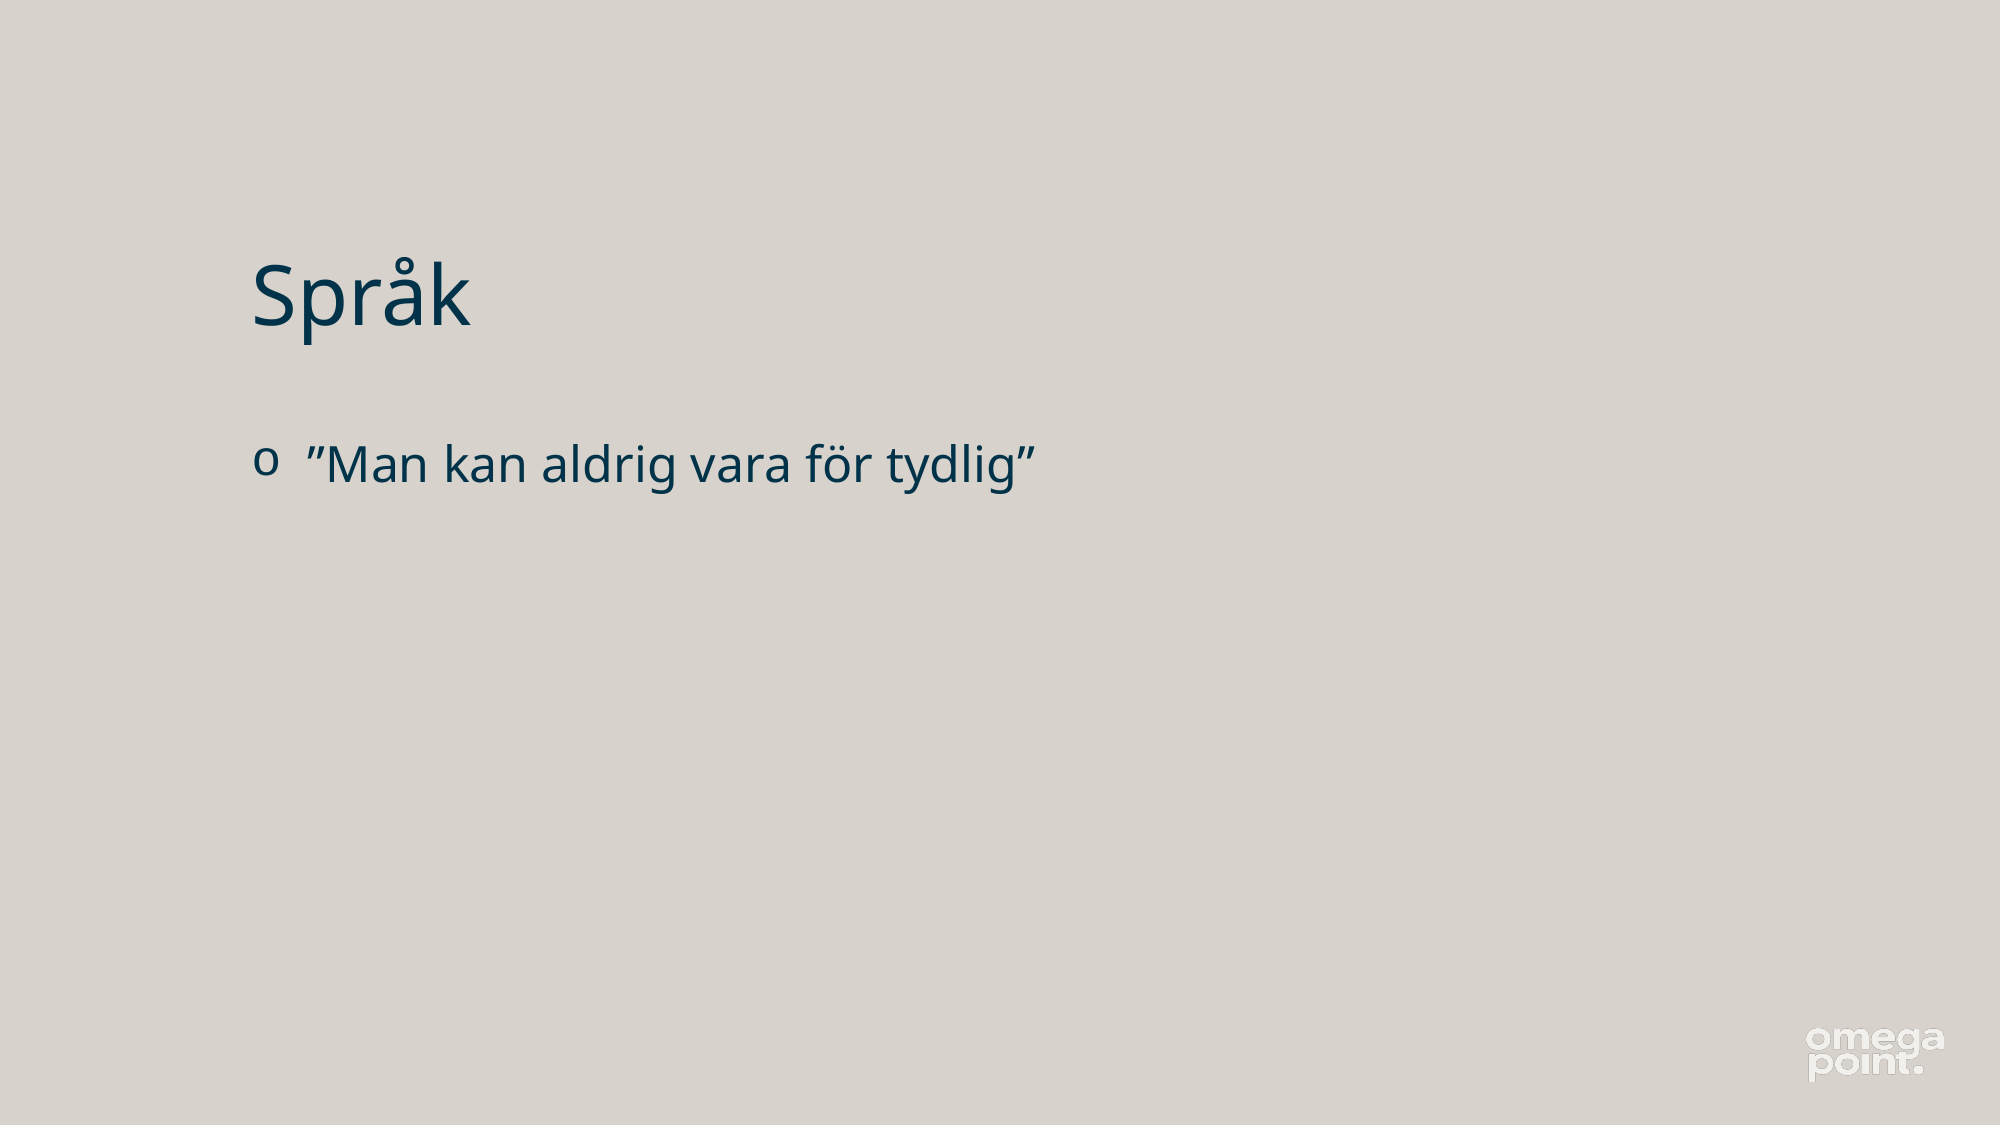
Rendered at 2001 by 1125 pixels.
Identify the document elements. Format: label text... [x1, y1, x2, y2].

title Språk [236, 61, 1785, 351]
list ”Man kan aldrig vara för tydlig” [236, 394, 1785, 1115]
